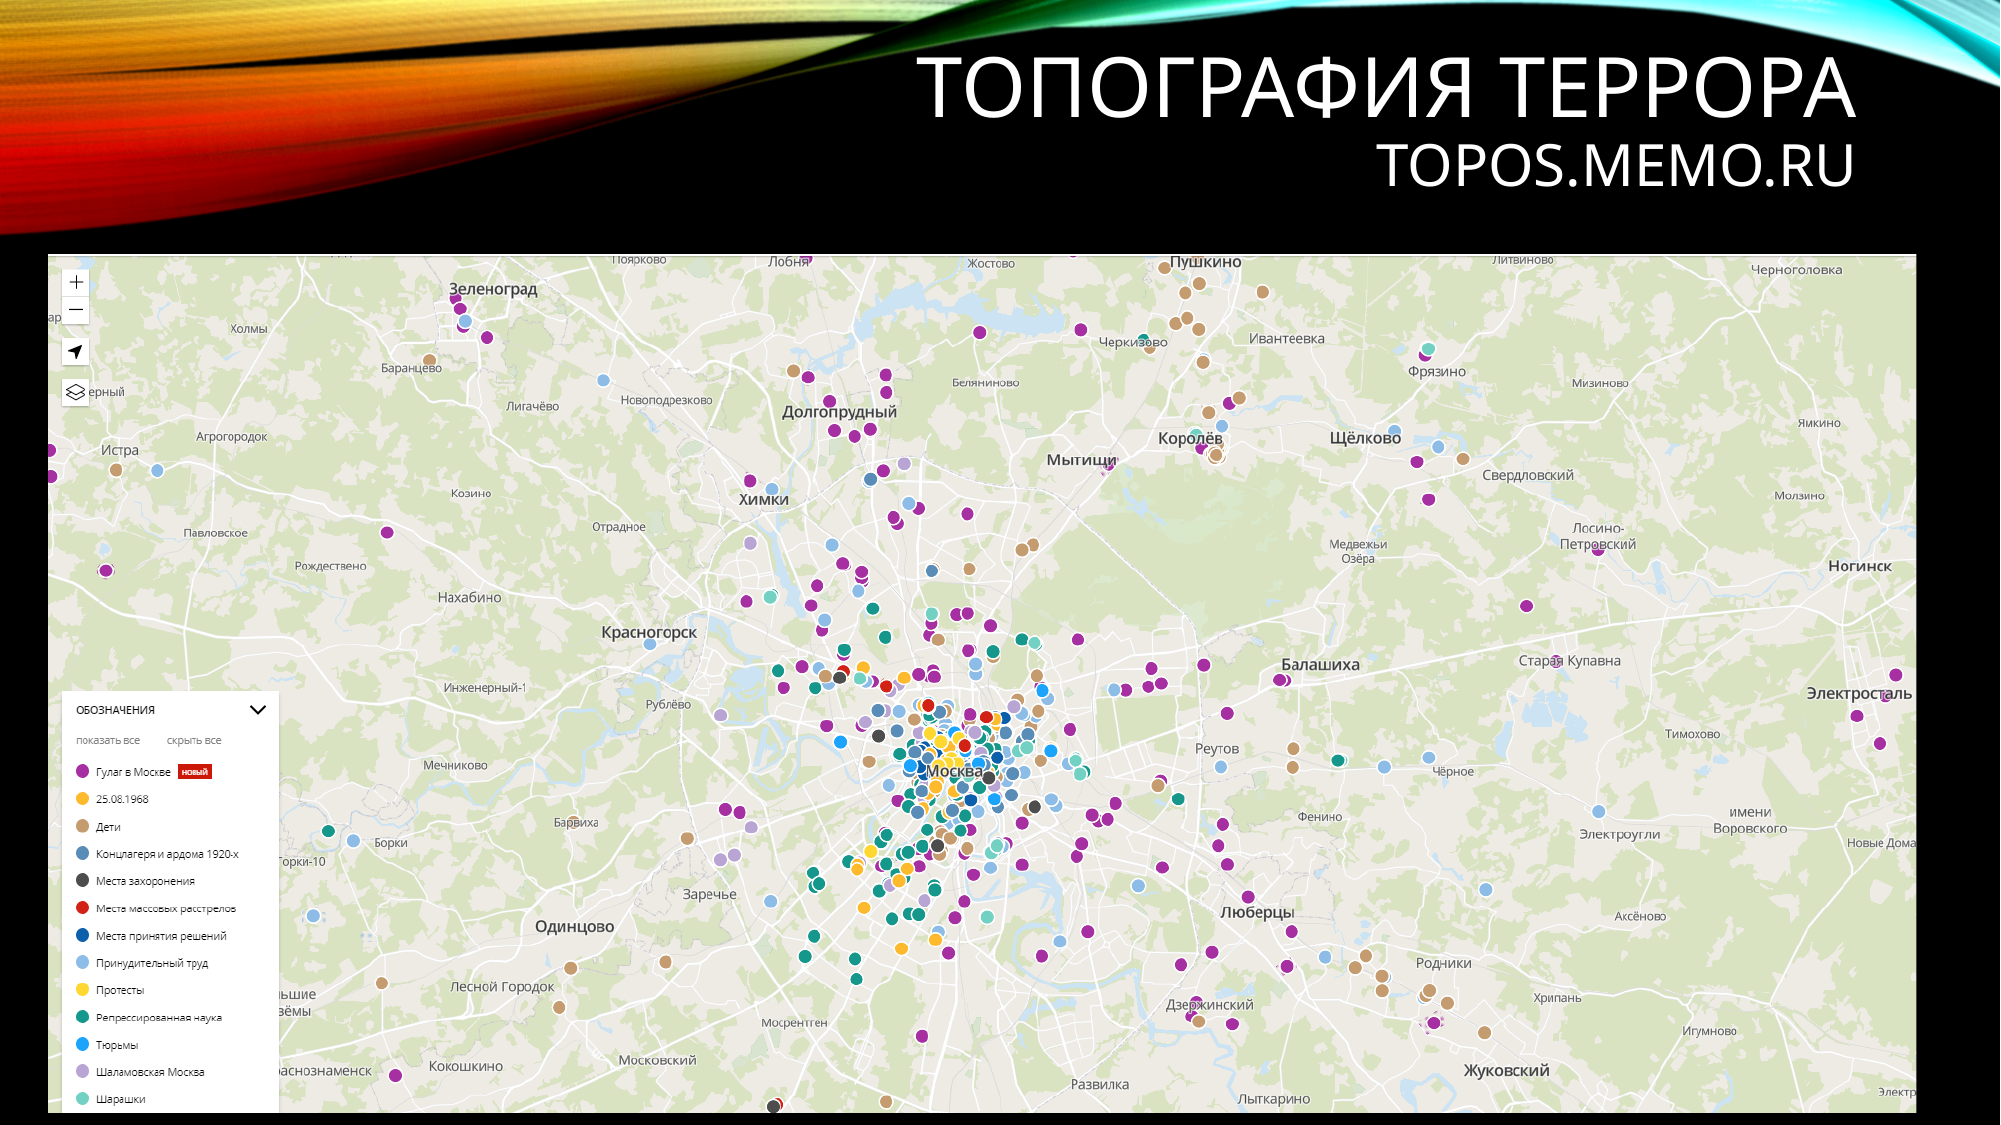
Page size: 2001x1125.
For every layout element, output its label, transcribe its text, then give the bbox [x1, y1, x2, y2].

title Топография террора topos.memo.ru [459, 16, 1872, 229]
picture [0, 0, 2000, 237]
picture [47, 253, 1917, 1113]
